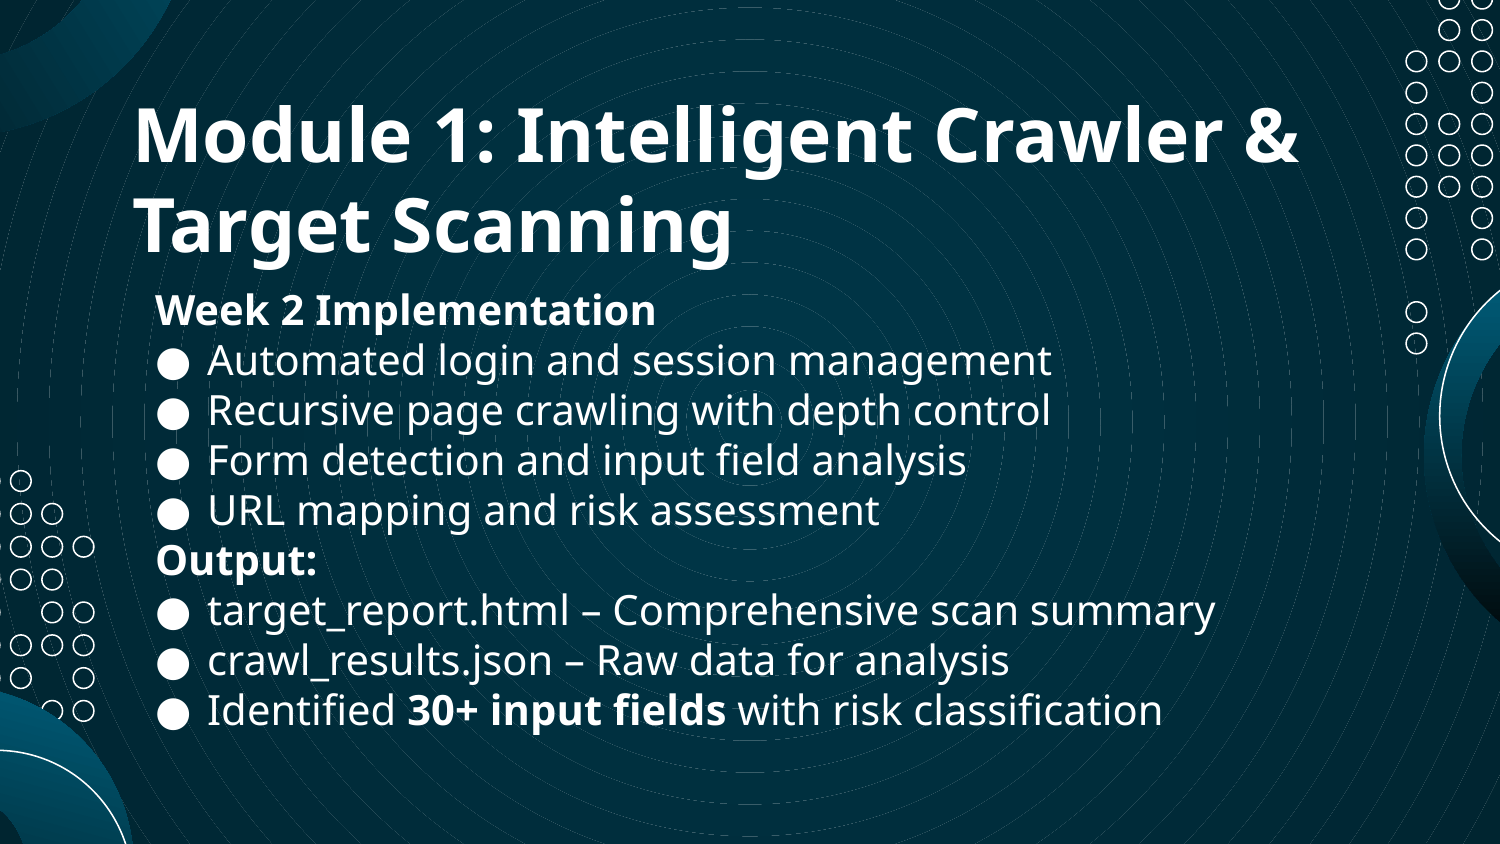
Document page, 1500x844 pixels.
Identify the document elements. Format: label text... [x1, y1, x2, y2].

list Week 2 Implementation Automated login and session management Recursive page crawling with depth control Form detection and input field analysis URL mapping and risk assessment Output: target_report.html – Comprehensive scan summary crawl_results.json – Raw data for analysis Identified 30+ input fields with risk classification [116, 268, 1383, 830]
picture [220, 211, 246, 251]
picture [341, 203, 369, 252]
picture [173, 211, 208, 252]
picture [252, 211, 289, 268]
picture [621, 212, 632, 251]
picture [644, 211, 681, 251]
picture [522, 211, 559, 251]
title Module 1: Intelligent Crawler & Target Scanning [116, 72, 1383, 195]
picture [571, 211, 608, 251]
picture [437, 211, 468, 252]
picture [691, 211, 728, 268]
picture [621, 196, 632, 205]
picture [395, 198, 429, 252]
picture [299, 211, 336, 252]
picture [134, 199, 173, 251]
picture [475, 211, 510, 252]
